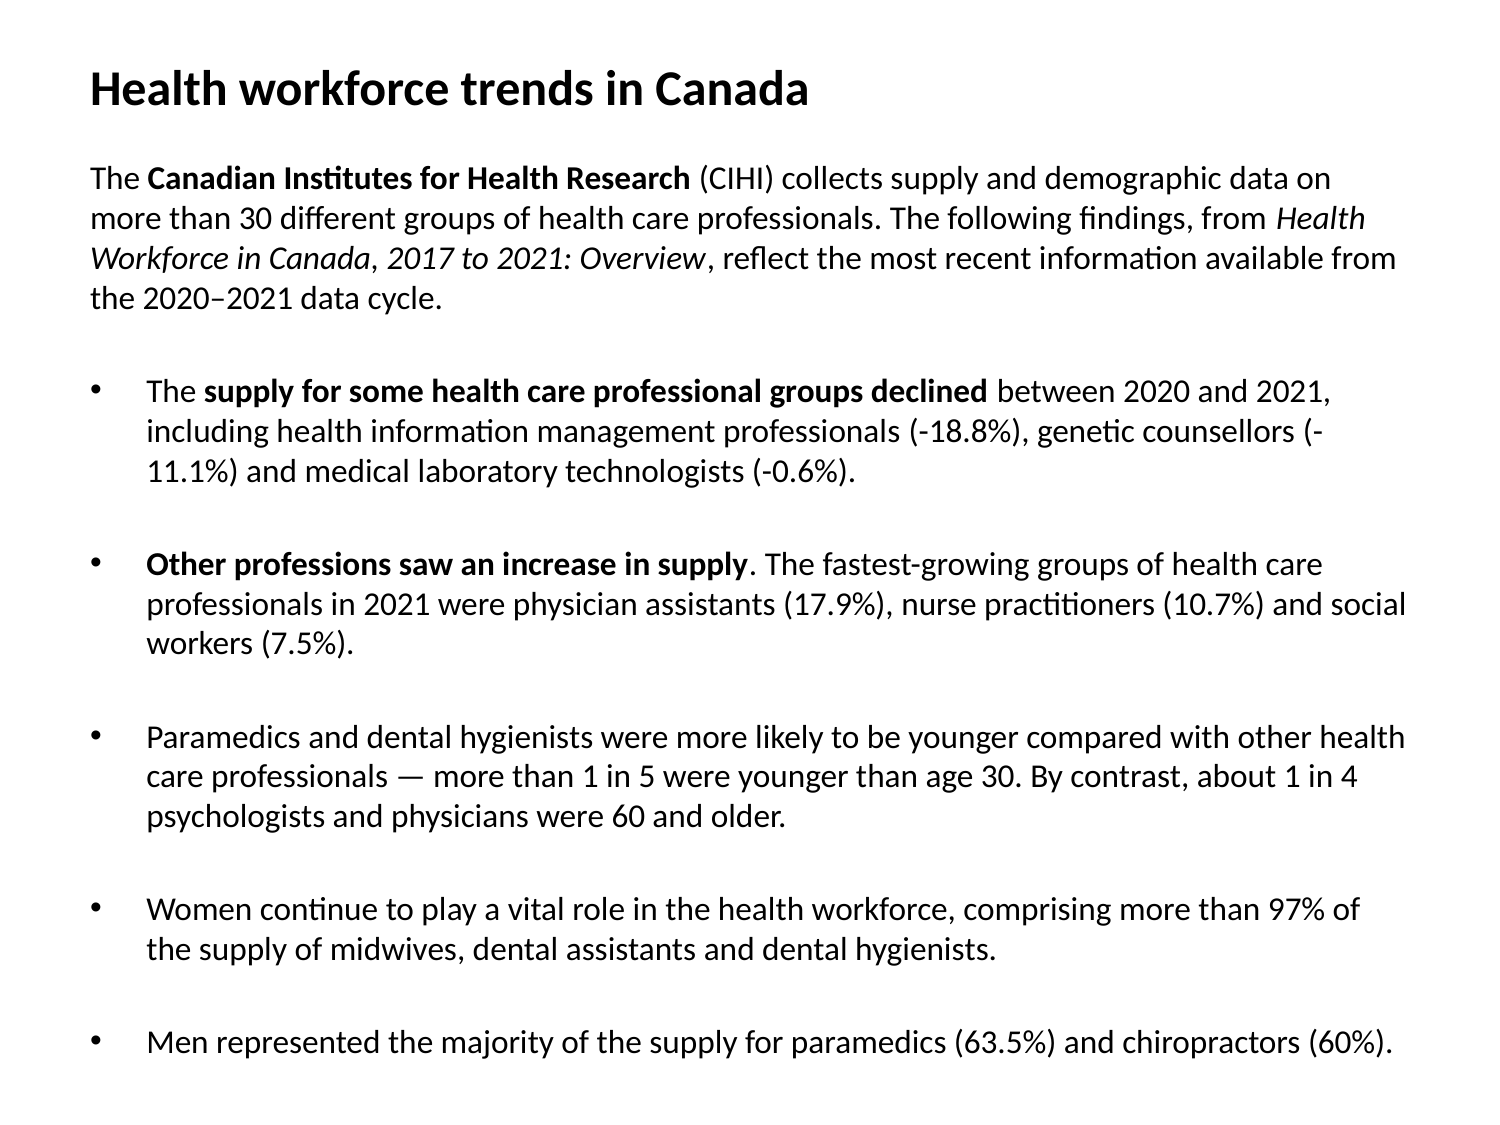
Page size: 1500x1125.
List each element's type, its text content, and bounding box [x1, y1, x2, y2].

list The Canadian Institutes for Health Research (CIHI) collects supply and demographic data on more than 30 different groups of health care professionals. The following findings, from Health Workforce in Canada, 2017 to 2021: Overview, reflect the most recent information available from the 2020–2021 data cycle. The supply for some health care professional groups declined between 2020 and 2021, including health information management professionals (-18.8%), genetic counsellors (-11.1%) and medical laboratory technologists (-0.6%). Other professions saw an increase in supply. The fastest-growing groups of health care professionals in 2021 were physician assistants (17.9%), nurse practitioners (10.7%) and social workers (7.5%). Paramedics and dental hygienists were more likely to be younger compared with other health care professionals — more than 1 in 5 were younger than age 30. By contrast, about 1 in 4 psychologists and physicians were 60 and older. Women continue to play a vital role in the health workforce, comprising more than 97% of the supply of midwives, dental assistants and dental hygienists. Men represented the majority of the supply for paramedics (63.5%) and chiropractors (60%). [75, 149, 1425, 1106]
title Health workforce trends in Canada [75, 45, 1425, 126]
